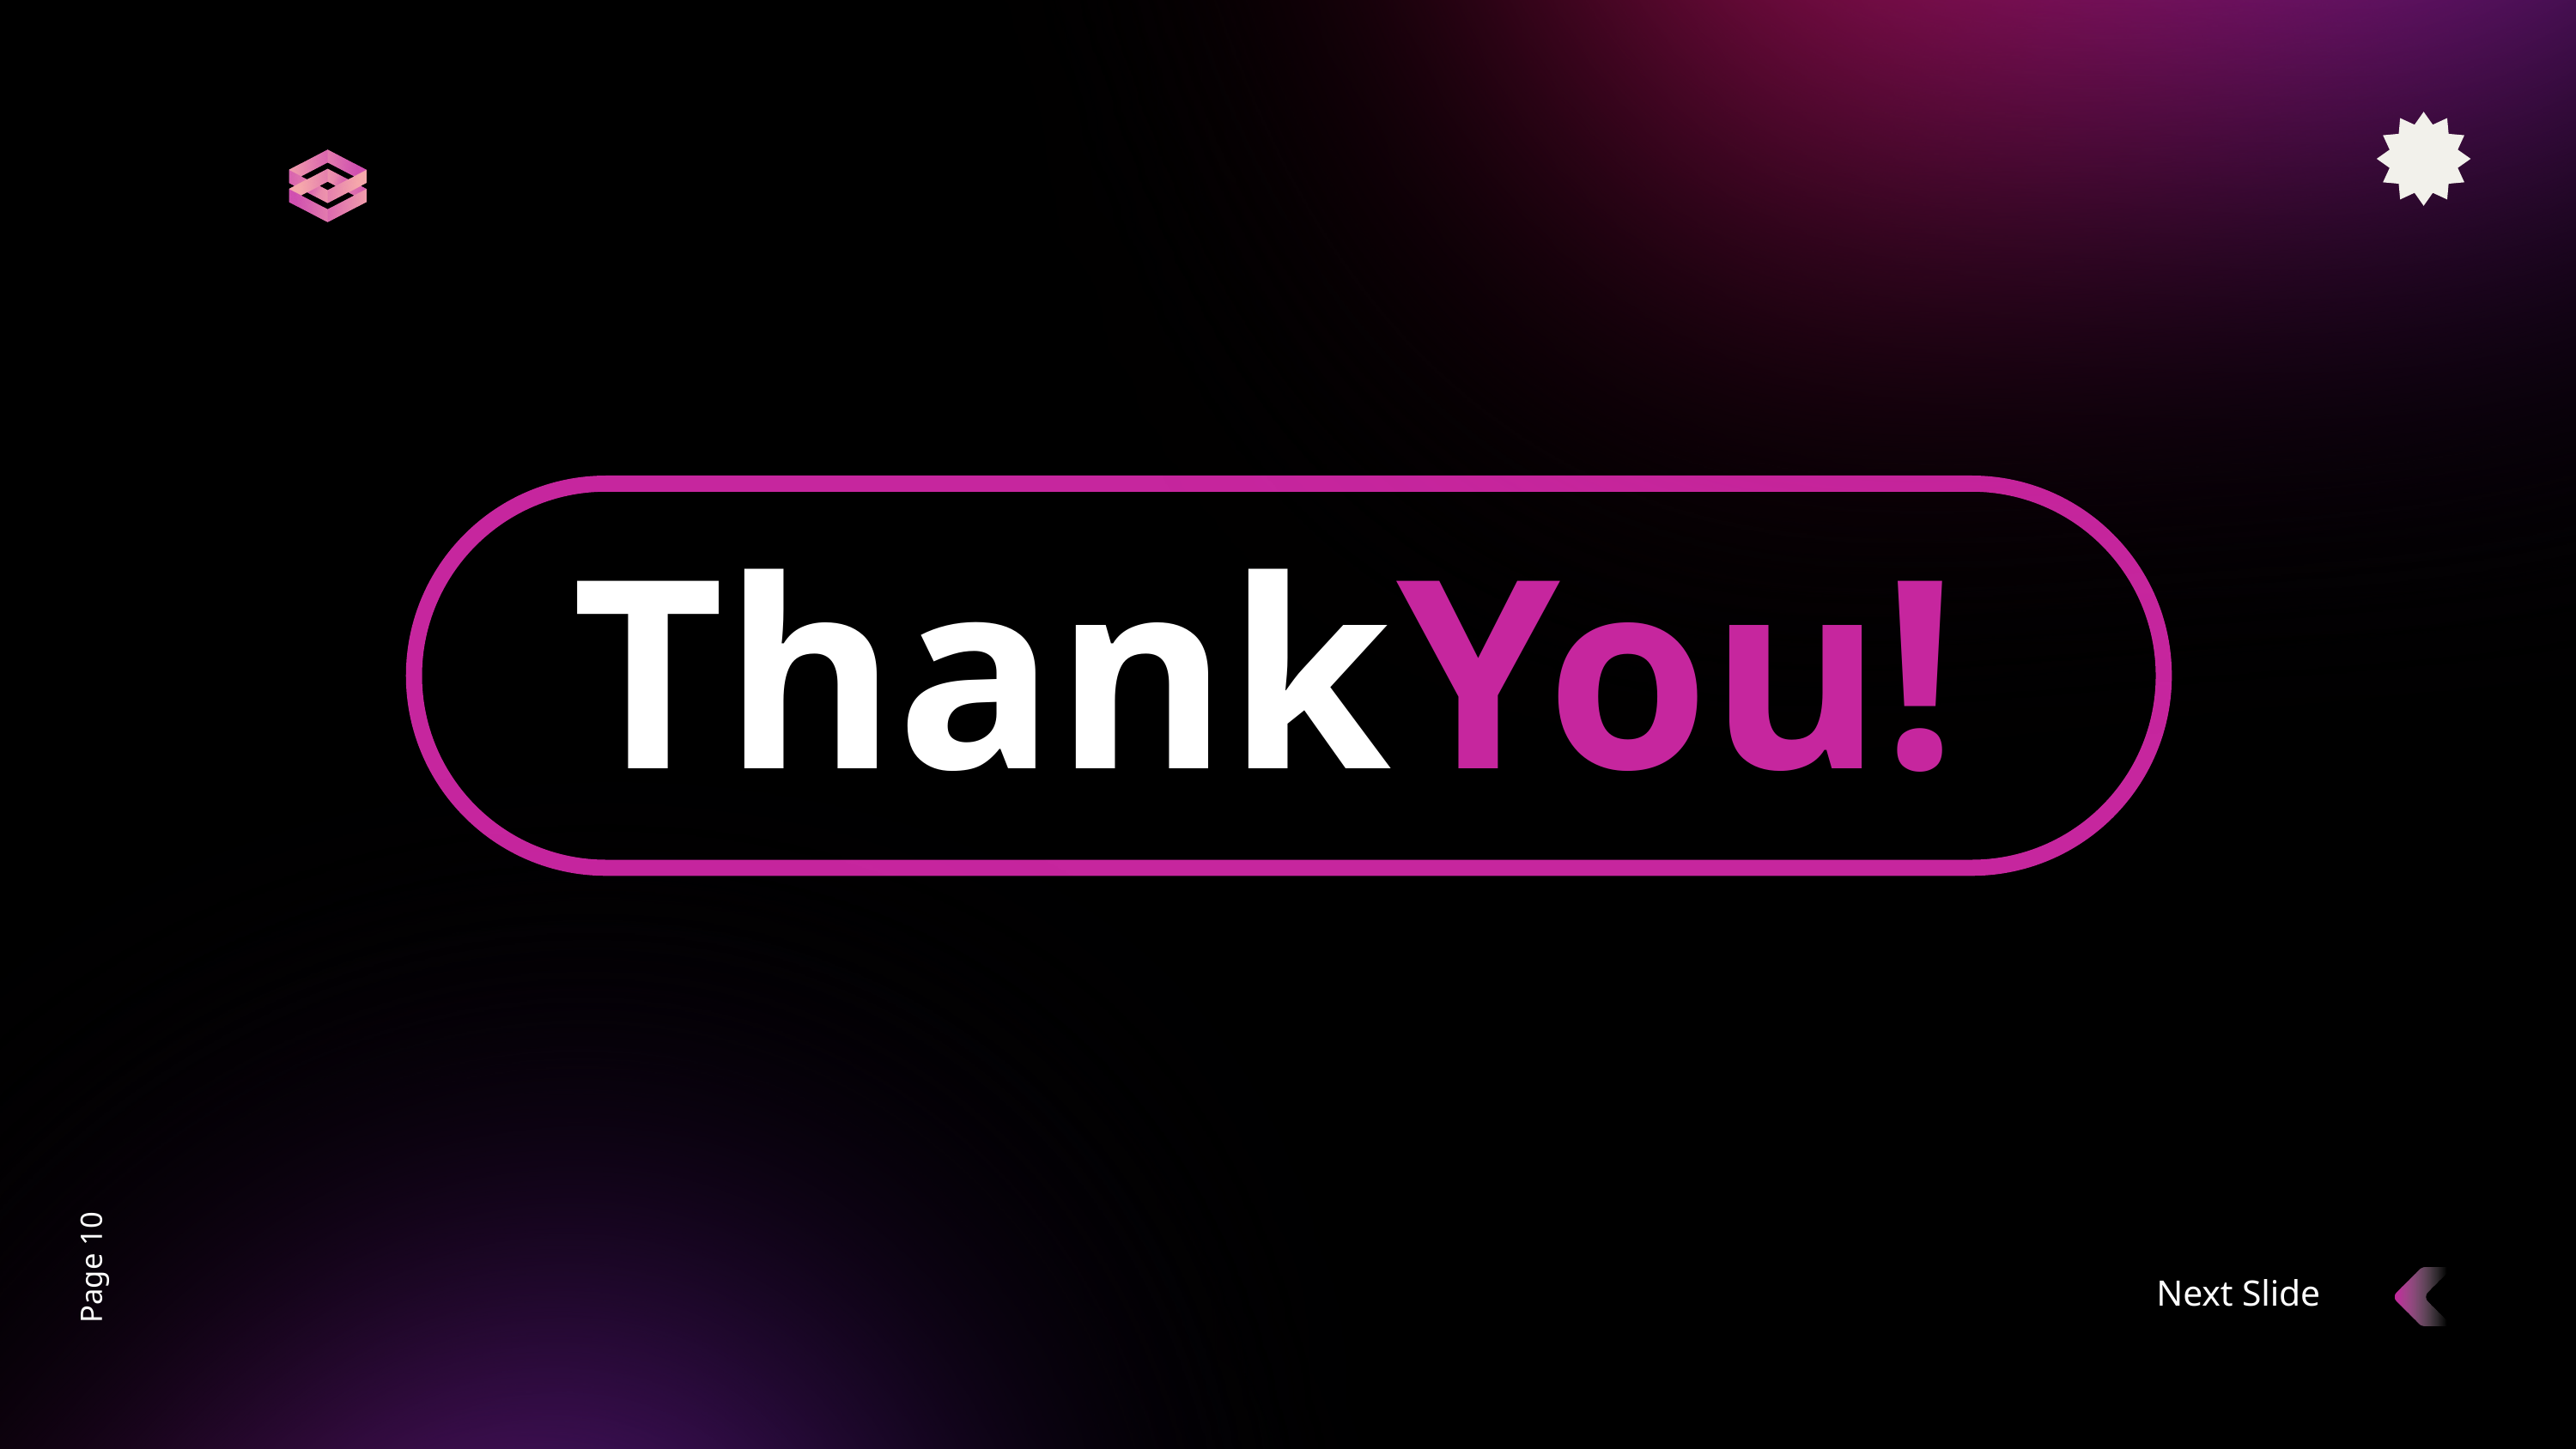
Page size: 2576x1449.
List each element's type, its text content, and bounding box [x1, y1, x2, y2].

text_box [289, 149, 367, 223]
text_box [2376, 111, 2471, 206]
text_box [413, 483, 2165, 869]
text_box Next Slide [2156, 1276, 2394, 1313]
text_box [0, 764, 1383, 1449]
text_box [919, 0, 2576, 765]
text_box Page 10 [76, 1191, 108, 1343]
text_box [2394, 1267, 2453, 1326]
